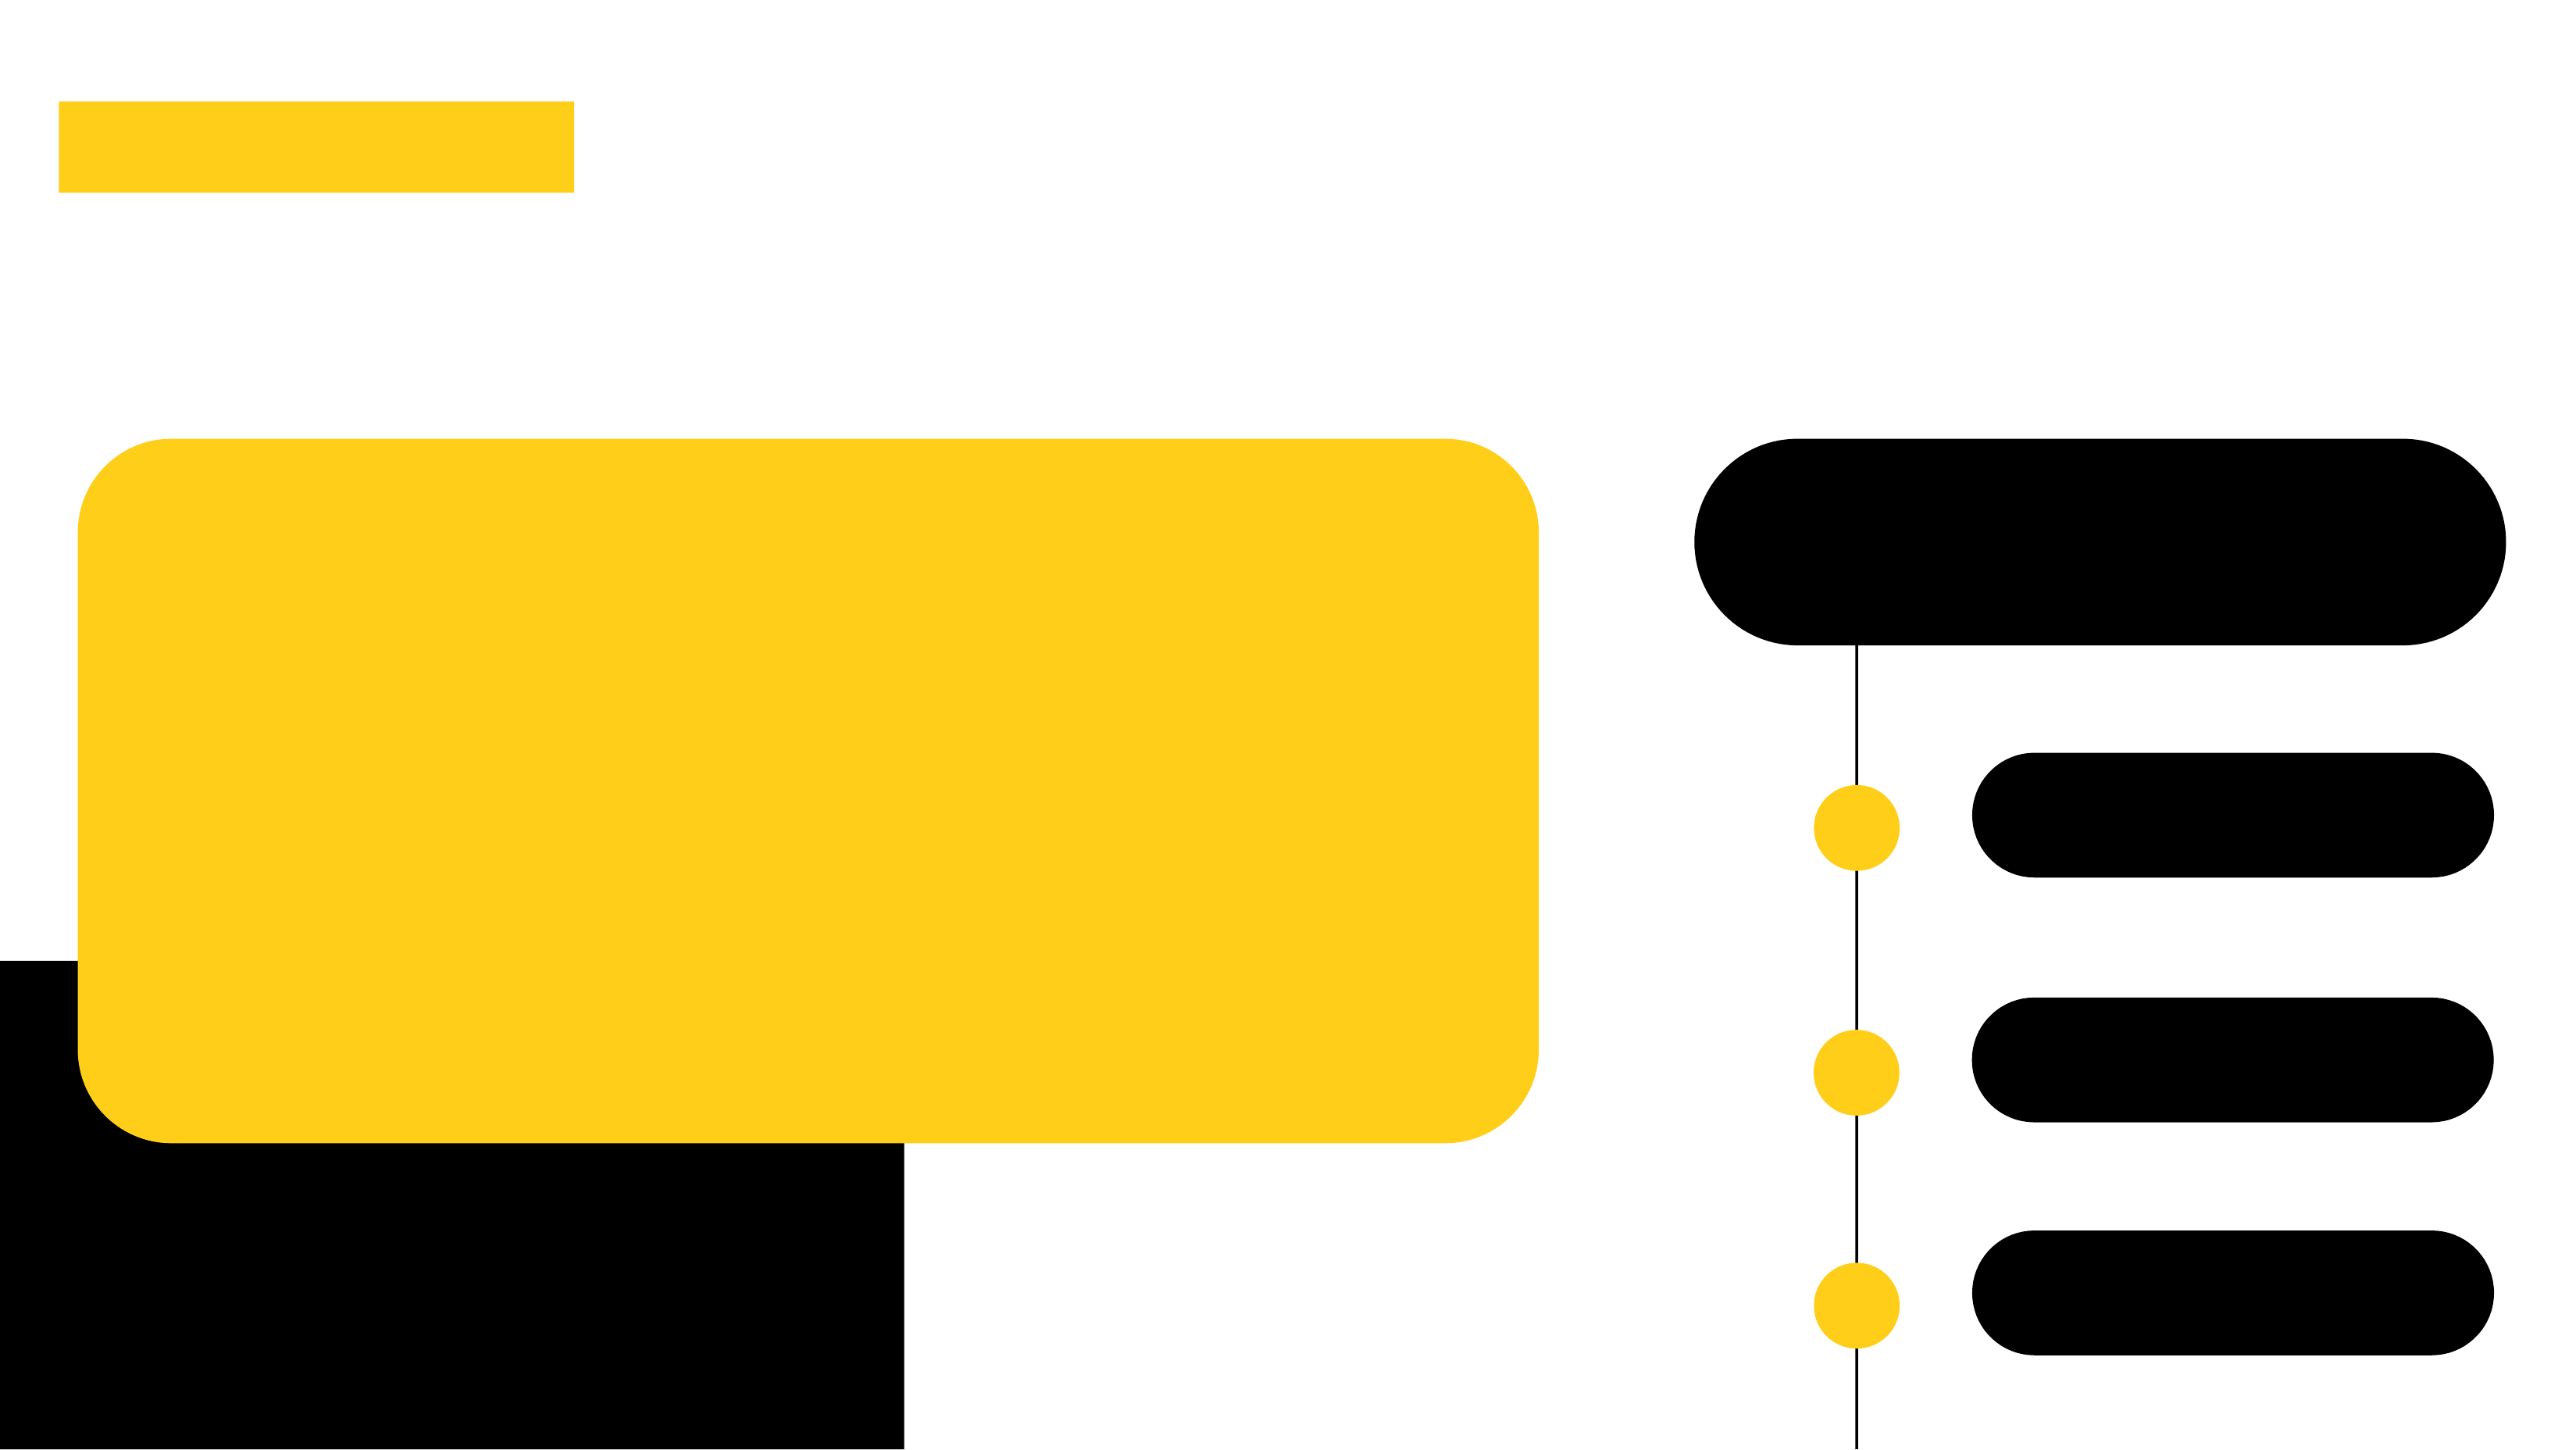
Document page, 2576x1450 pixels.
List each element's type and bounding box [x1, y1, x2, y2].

text_box [59, 101, 575, 193]
text_box [0, 438, 1540, 1450]
text_box [1694, 438, 2506, 1450]
